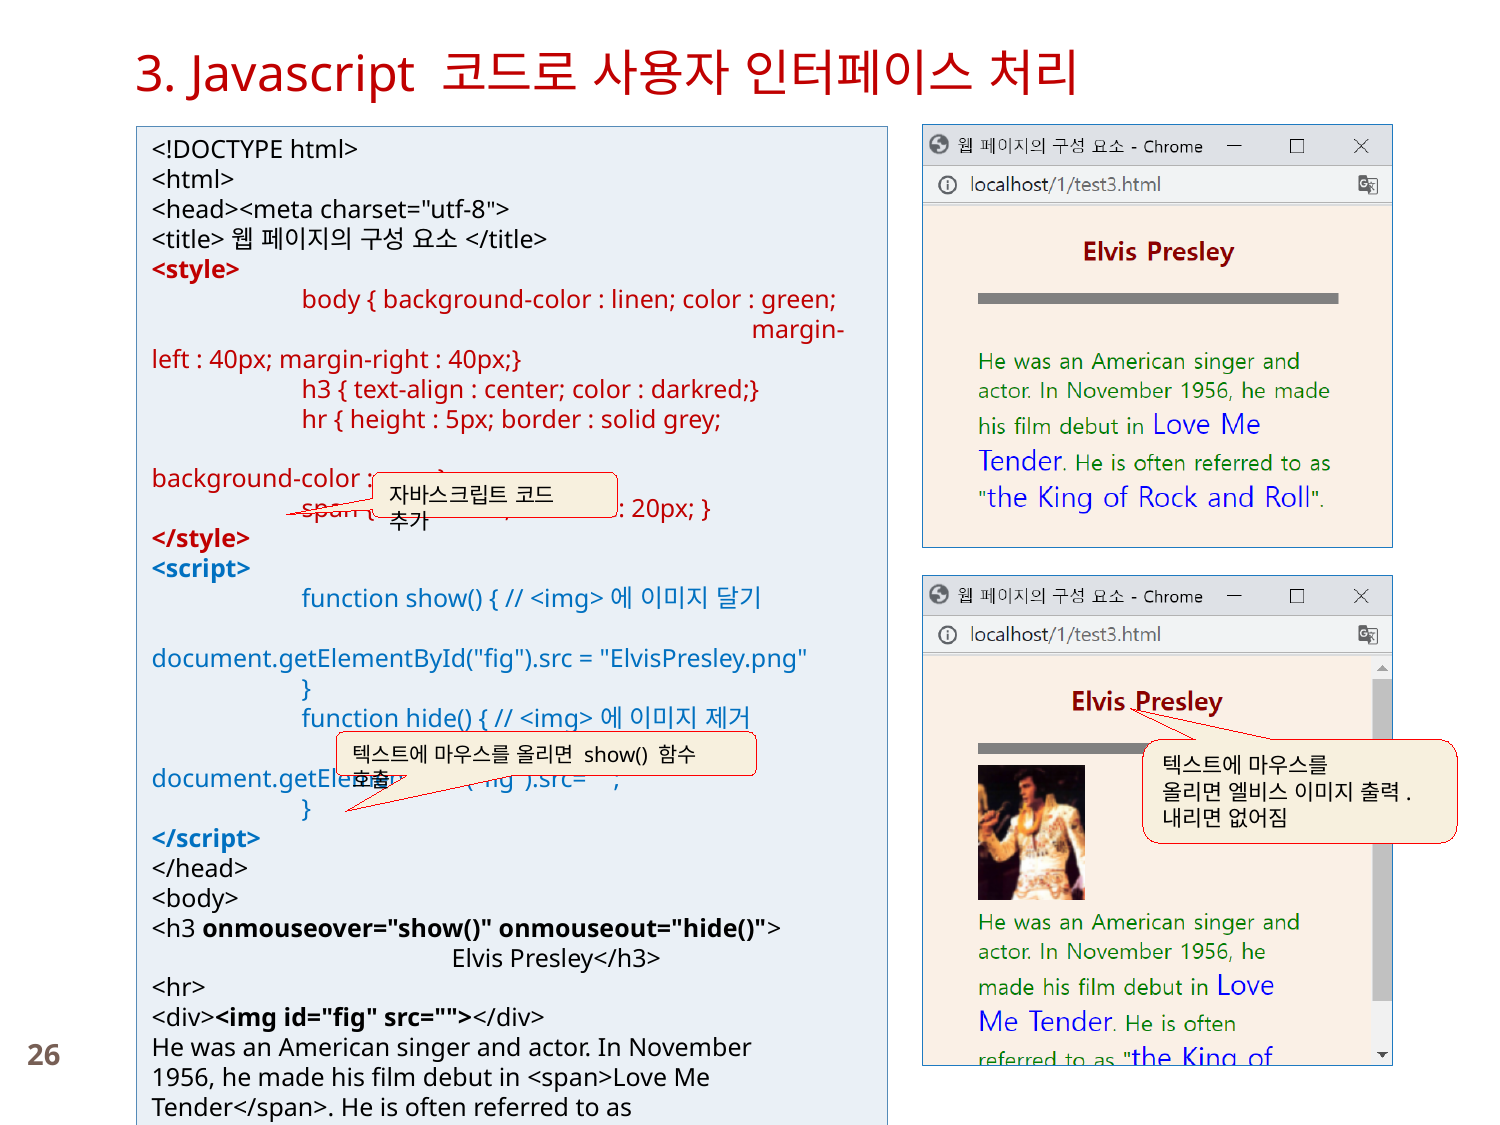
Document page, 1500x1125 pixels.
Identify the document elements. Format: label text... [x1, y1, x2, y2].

picture [922, 125, 1393, 548]
text_box 자바스크립트 코드 추가 [286, 472, 618, 518]
text_box <!DOCTYPE html> <html> <head><meta charset="utf-8"> <title>웹 페이지의 구성 요소</title> <style> body { background-color : linen; color : green; margin-left : 40px; margin-right : 40px;} h3 { text-align : center; color : darkred;} hr { height : 5px; border : solid grey; background-color : grey } span { color: blue; font-size: 20px; } </style> <script> function show() { // <img>에 이미지 달기 document.getElementById("fig").src = "ElvisPresley.png" } function hide() { // <img>에 이미지 제거 document.getElementById("fig").src= ""; } </script> </head> <body> <h3 onmouseover="show()" onmouseout="hide()"> Elvis Presley</h3> <hr> <div><img id="fig" src=""></div> He was an American singer and actor. In November 1956, he made his film debut in <span>Love Me Tender</span>. He is often referred to as "<span>the King of Rock and Roll</span>". </body> </html> [136, 126, 888, 1125]
picture [922, 575, 1393, 1066]
text_box 텍스트에 마우스를 올리면 show() 함수 호출 [336, 731, 757, 812]
slide_number 26 [0, 1025, 88, 1088]
text_box 텍스트에 마우스를 올리면 엘비스 이미지 출력. 내리면 없어짐 [1398, 739, 1458, 844]
title 3. Javascript 코드로 사용자 인터페이스 처리 [120, 10, 1458, 134]
